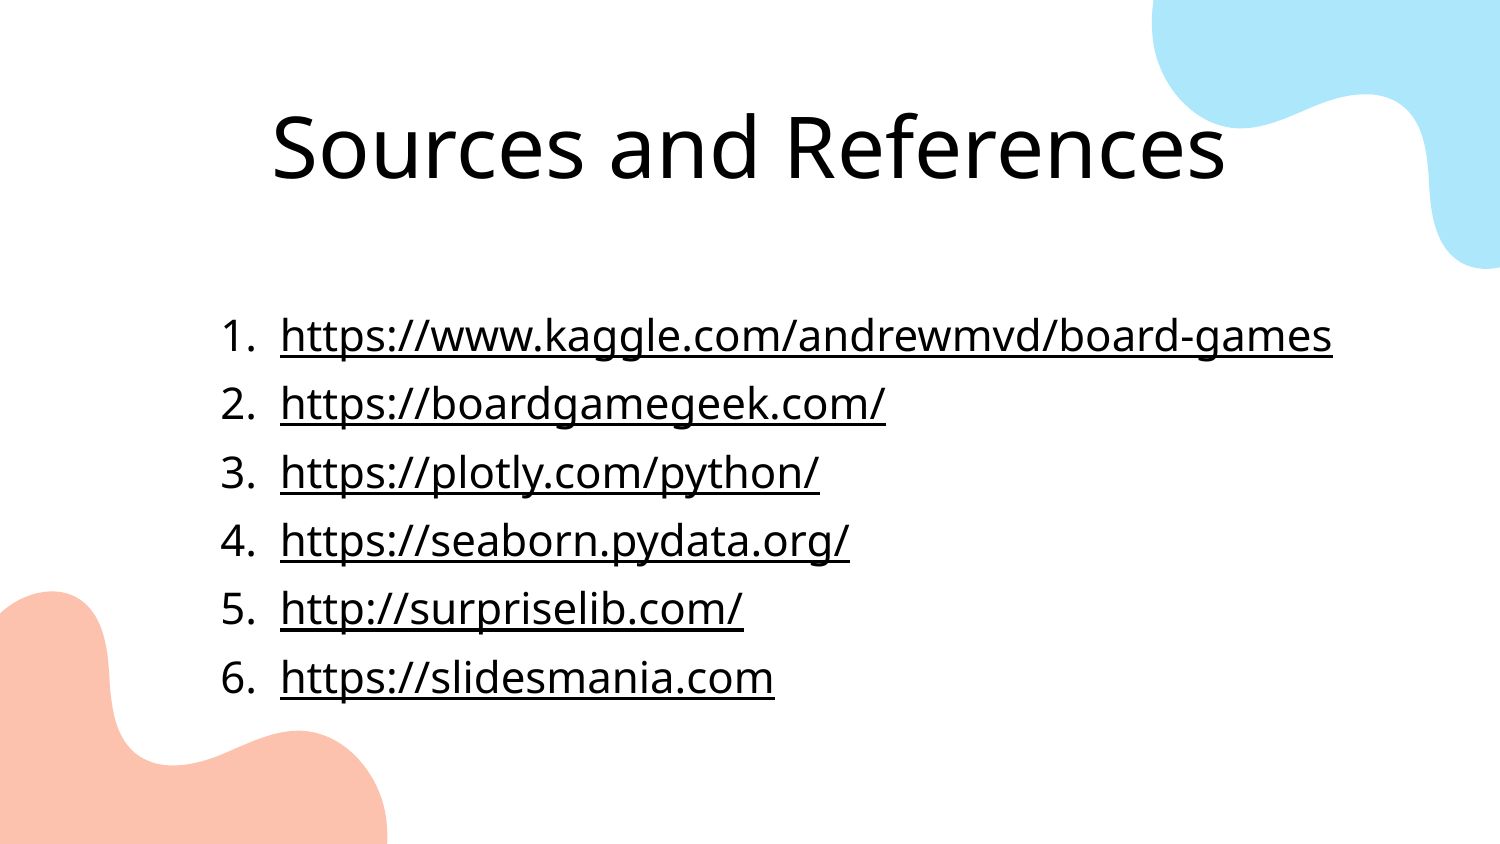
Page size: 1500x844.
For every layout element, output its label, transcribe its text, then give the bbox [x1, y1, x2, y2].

title Sources and References [117, 109, 1383, 180]
text_box [1151, 0, 1500, 269]
text_box [0, 591, 184, 844]
text_box https://www.kaggle.com/andrewmvd/board-games https://boardgamegeek.com/ https://plotly.com/python/ https://seaborn.pydata.org/ http://surpriselib.com/ https://slidesmania.com [184, 278, 1500, 844]
